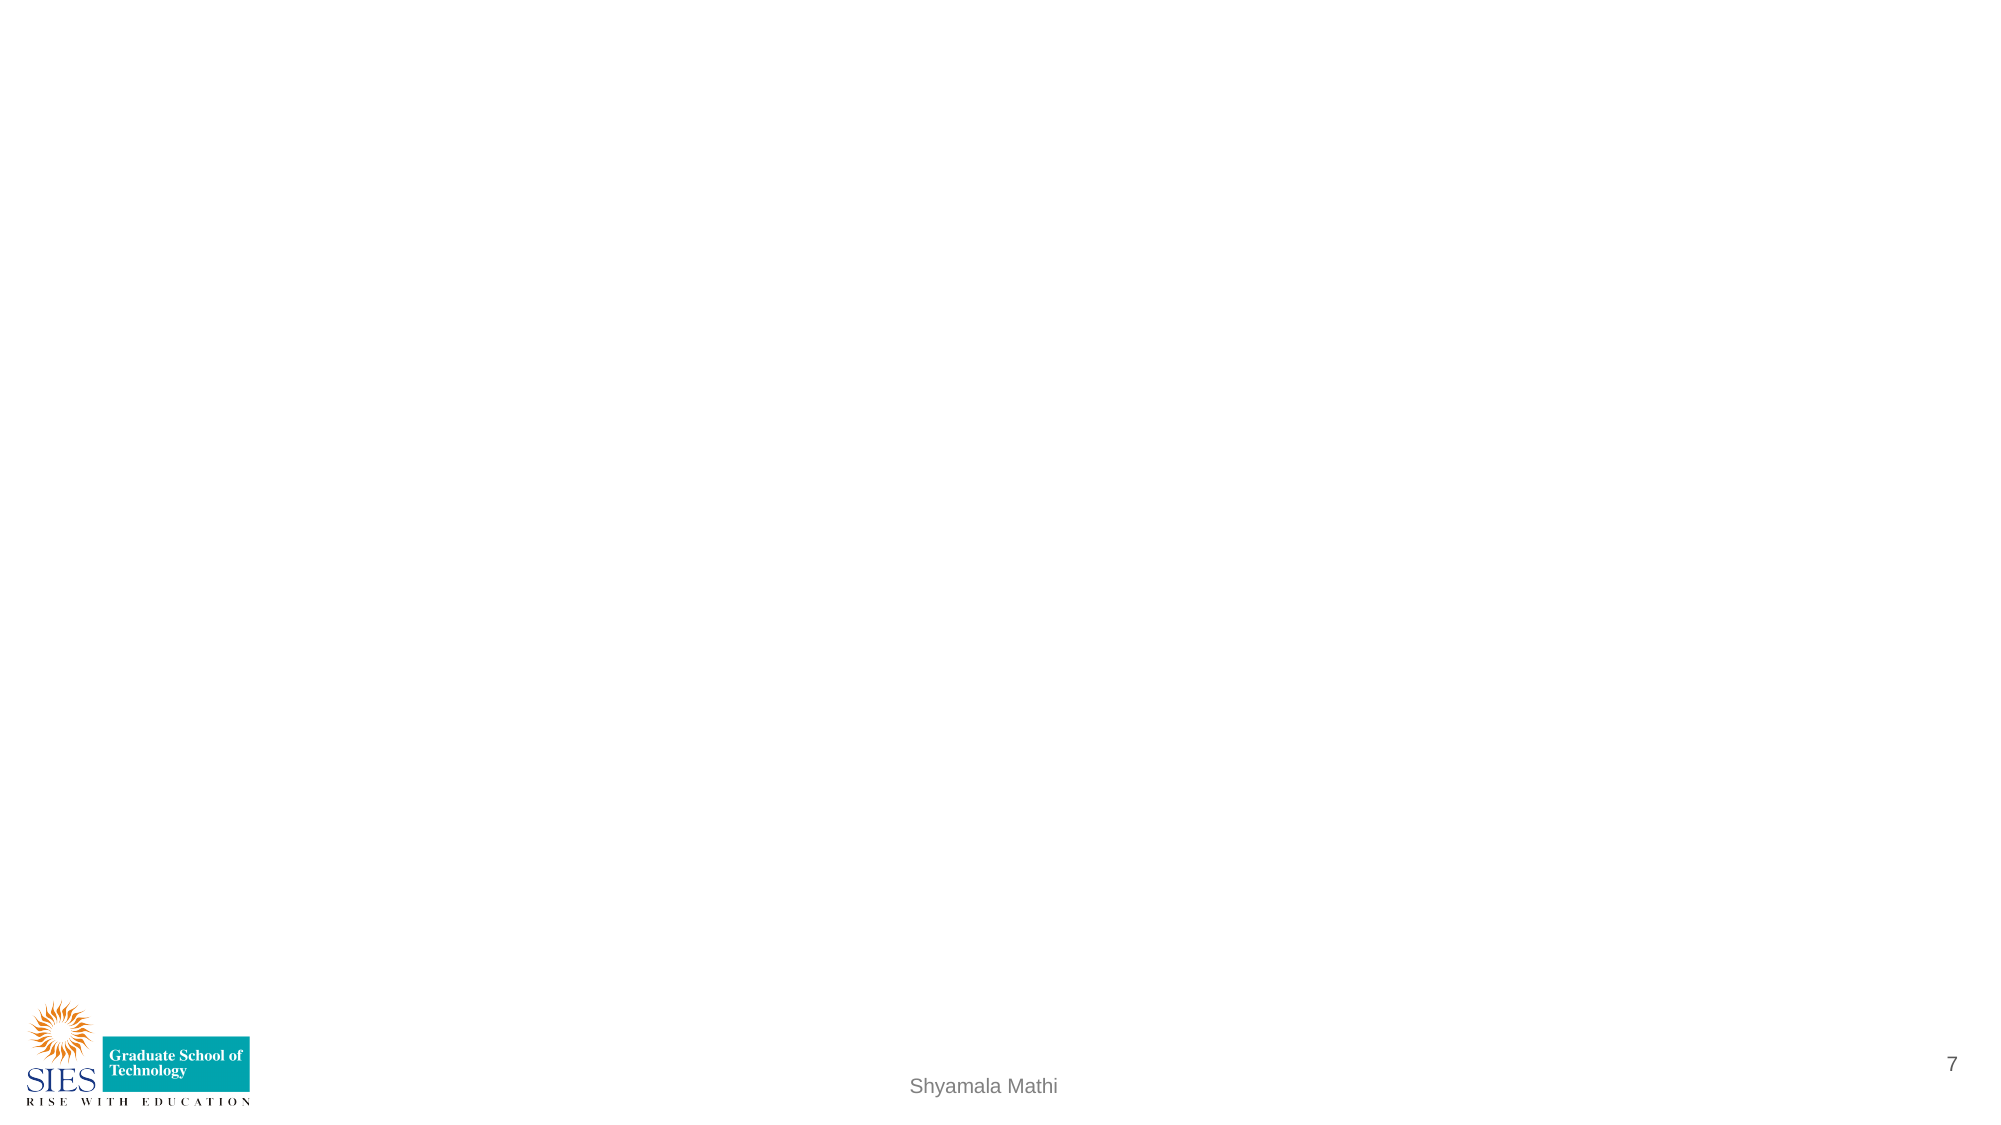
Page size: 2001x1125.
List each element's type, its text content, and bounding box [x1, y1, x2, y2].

picture [26, 998, 250, 1106]
slide_number 7 [1853, 1019, 1974, 1106]
